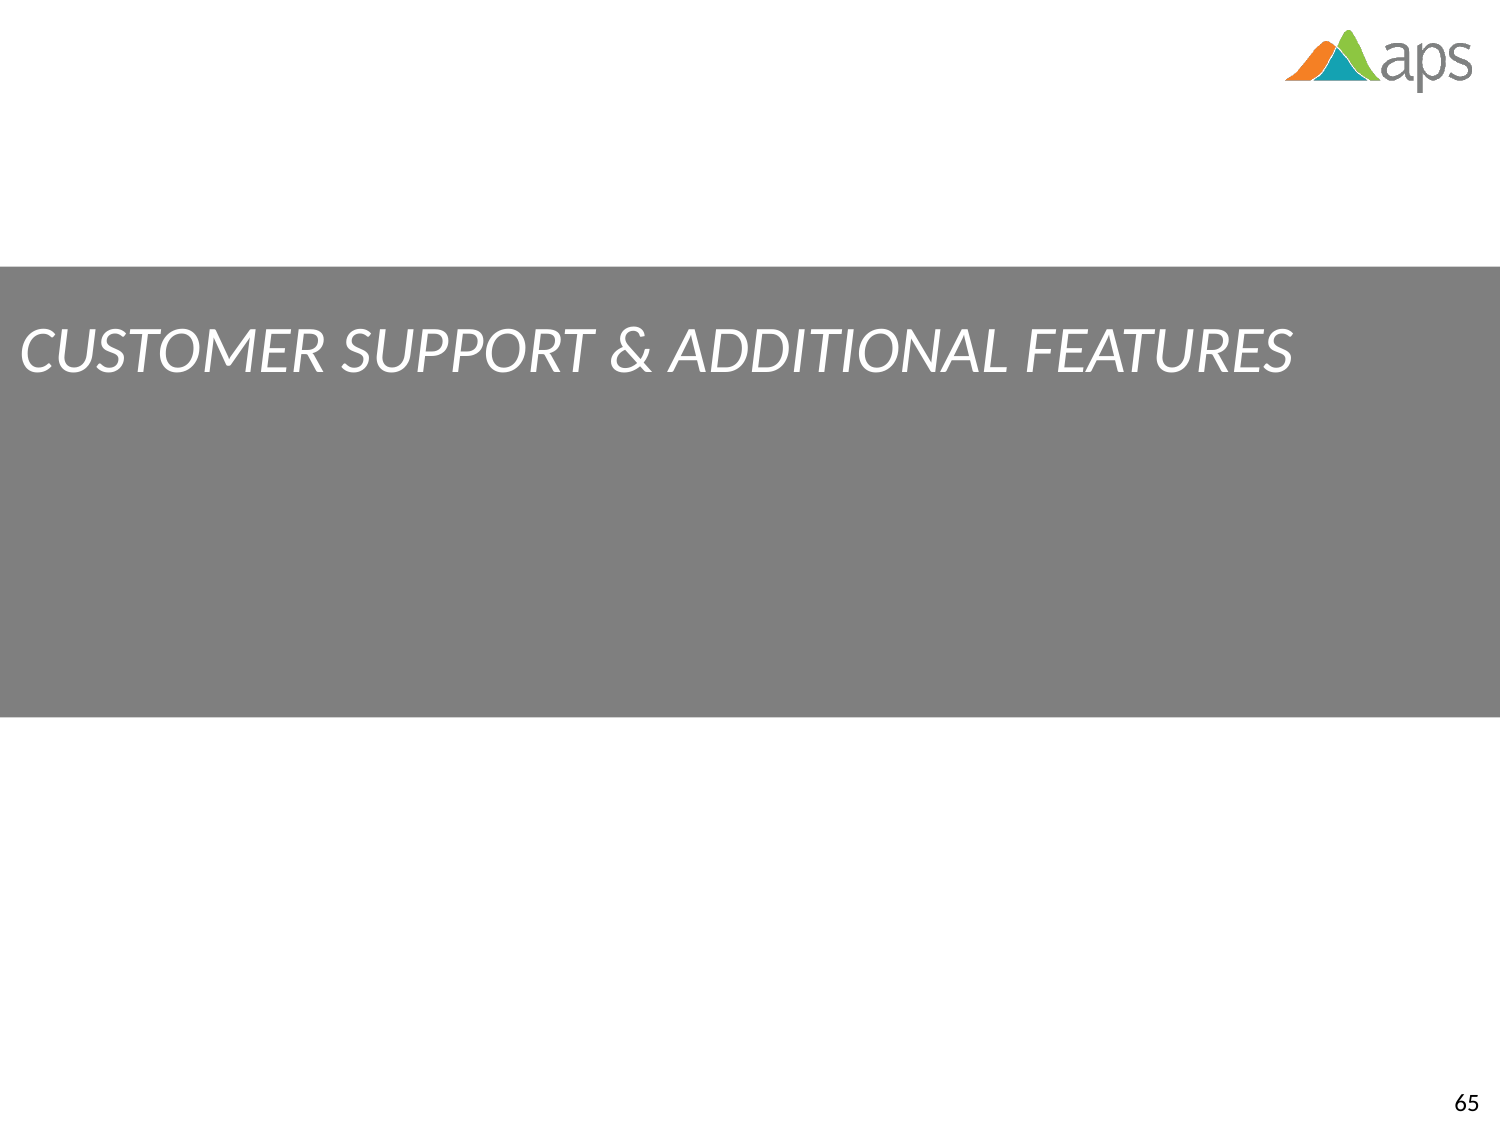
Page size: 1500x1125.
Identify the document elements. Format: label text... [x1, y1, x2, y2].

title CUSTOMER SUPPORT & ADDITIONAL FEATURES [19, 314, 1459, 389]
picture [1279, 24, 1477, 98]
